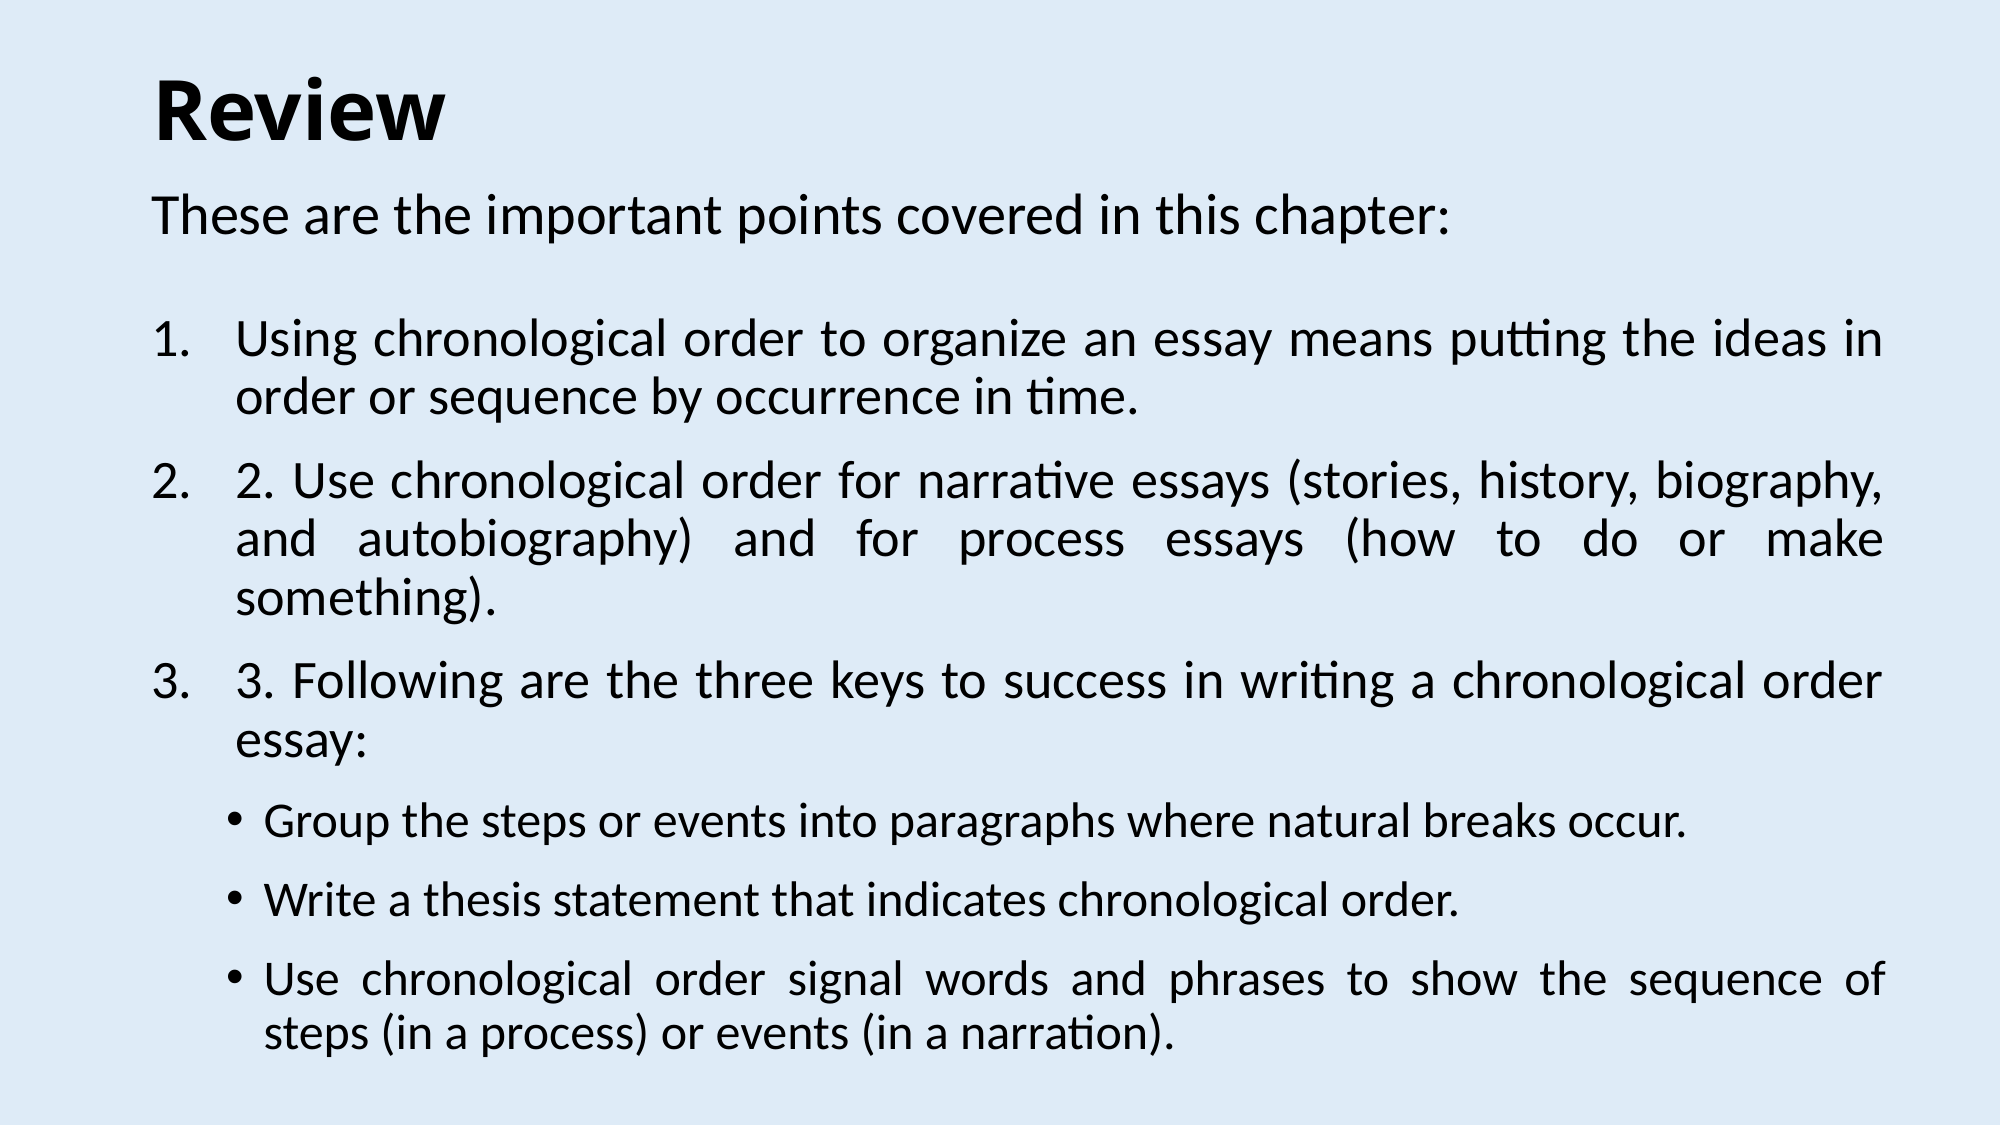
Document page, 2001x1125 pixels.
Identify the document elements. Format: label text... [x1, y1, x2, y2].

title Review [137, 55, 1863, 172]
list These are the important points covered in this chapter: Using chronological order to organize an essay means putting the ideas in order or sequence by occurrence in time. 2. Use chronological order for narrative essays (stories, history, biography, and autobiography) and for process essays (how to do or make something). 3. Following are the three keys to success in writing a chronological order essay: Group the steps or events into paragraphs where natural breaks occur. Write a thesis statement that indicates chronological order. Use chronological order signal words and phrases to show the sequence of steps (in a process) or events (in a narration). [136, 176, 1902, 1097]
